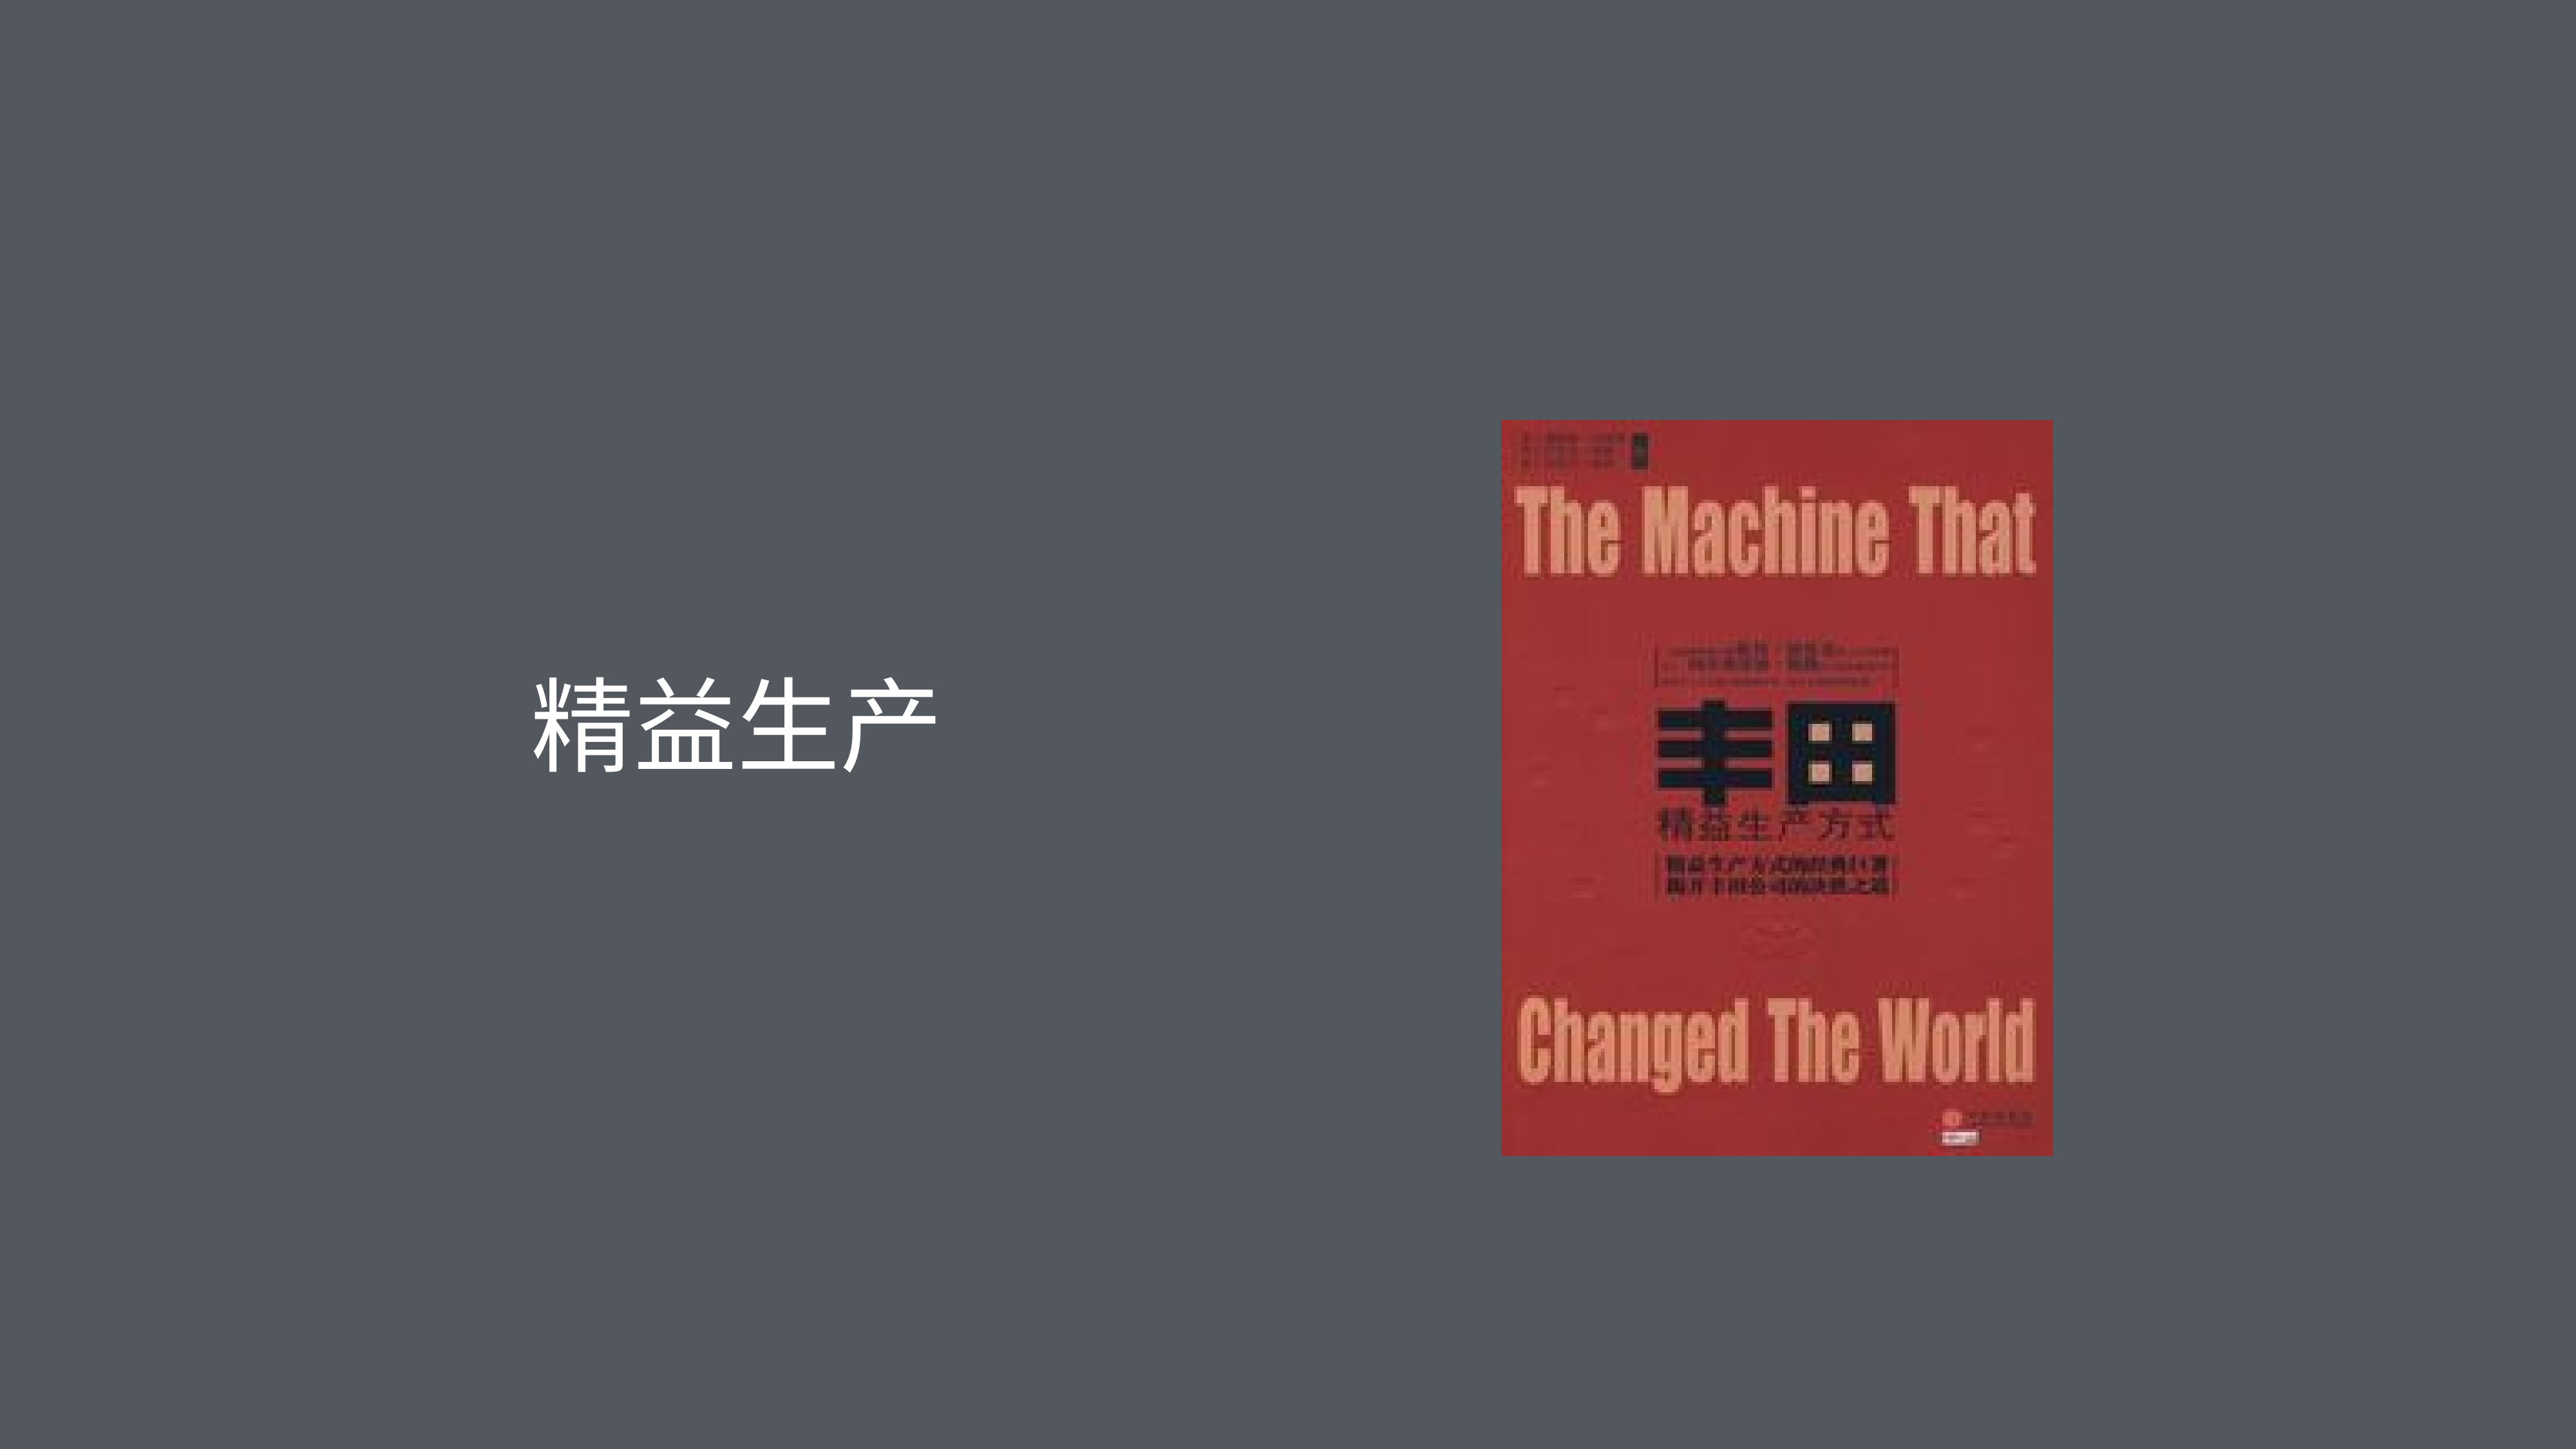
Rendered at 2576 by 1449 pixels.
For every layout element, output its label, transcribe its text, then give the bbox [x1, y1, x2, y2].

text_box 精益生产 [486, 681, 947, 788]
picture [1501, 420, 2054, 1156]
